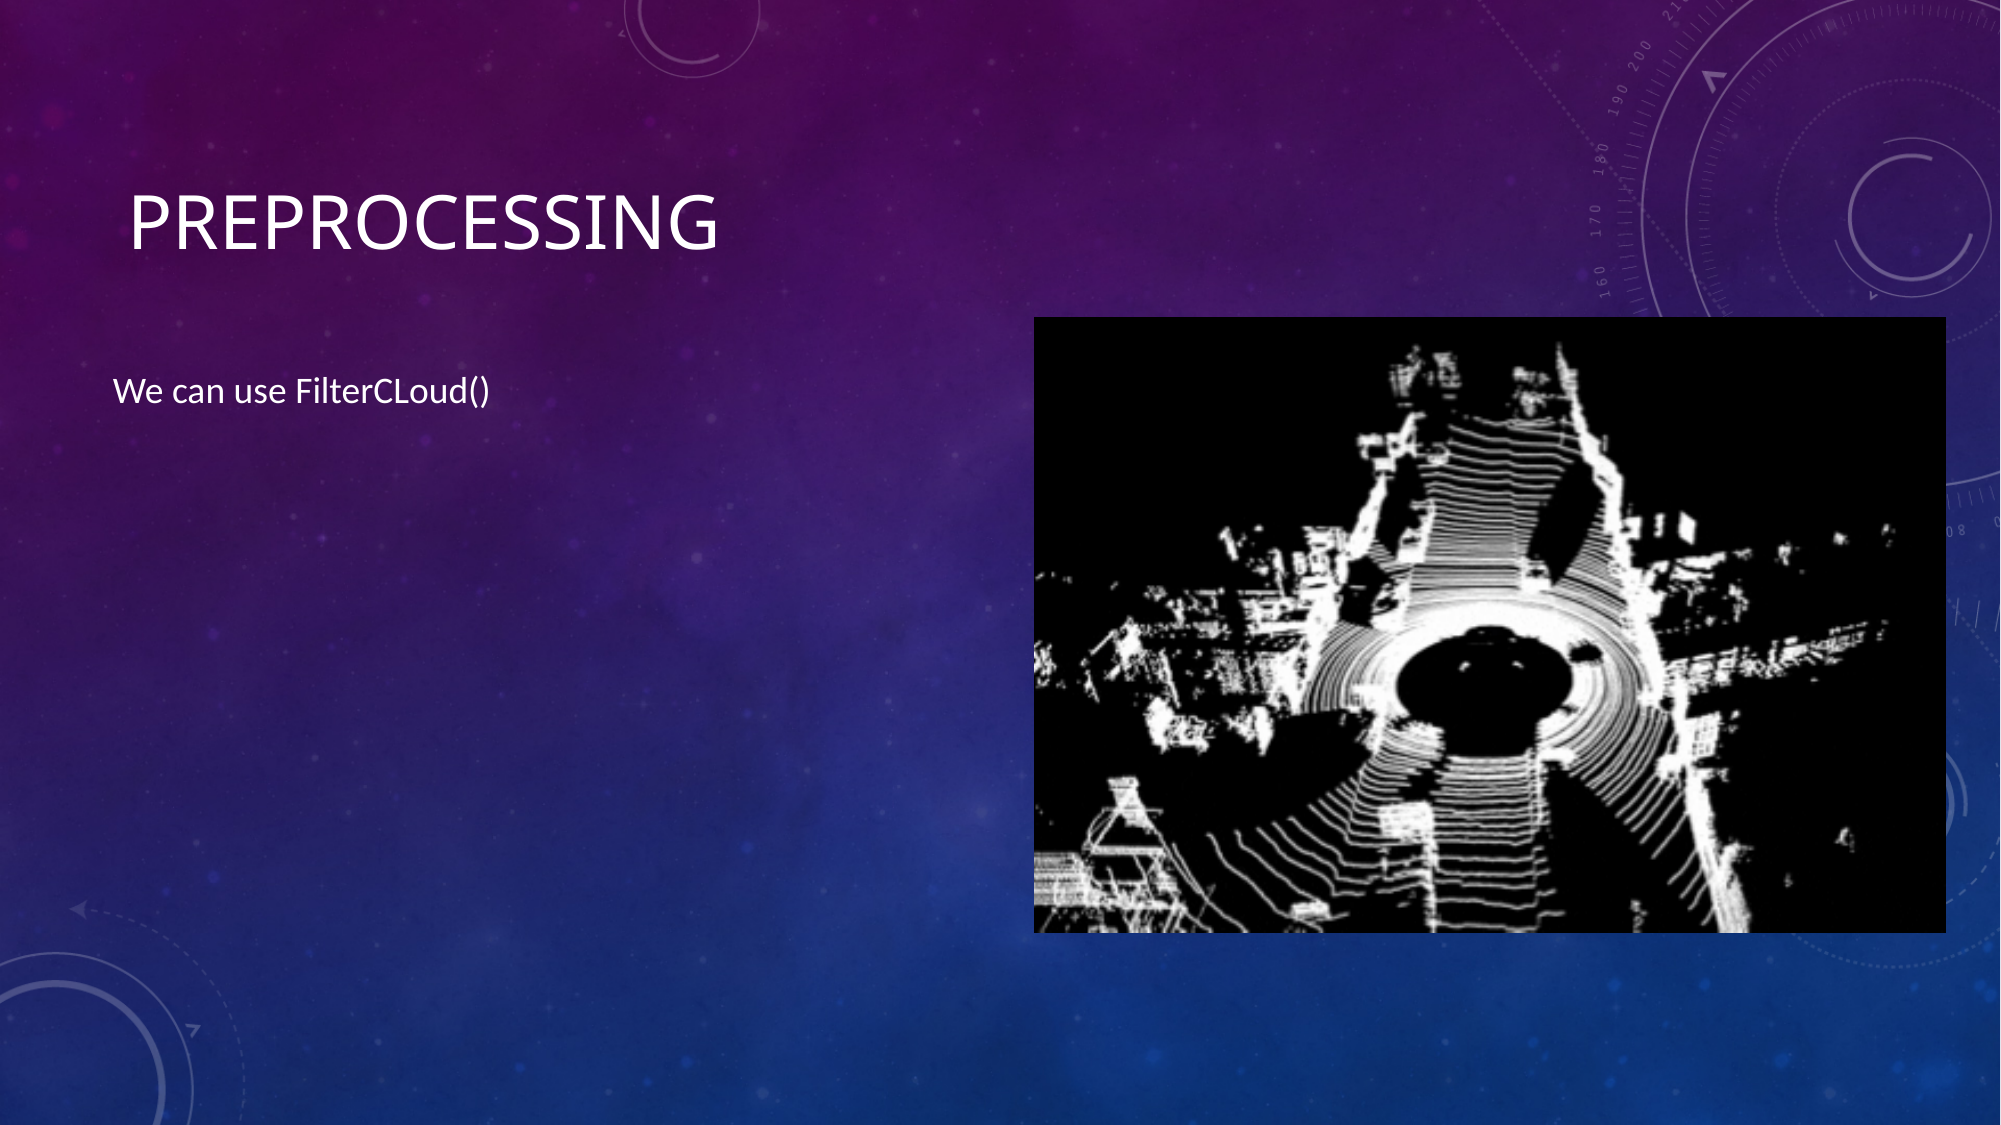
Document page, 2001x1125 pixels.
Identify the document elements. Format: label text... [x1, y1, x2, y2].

picture [0, 0, 2001, 1125]
title Preprocessing [112, 99, 1775, 339]
text_box We can use FilterCLoud() [97, 358, 634, 419]
